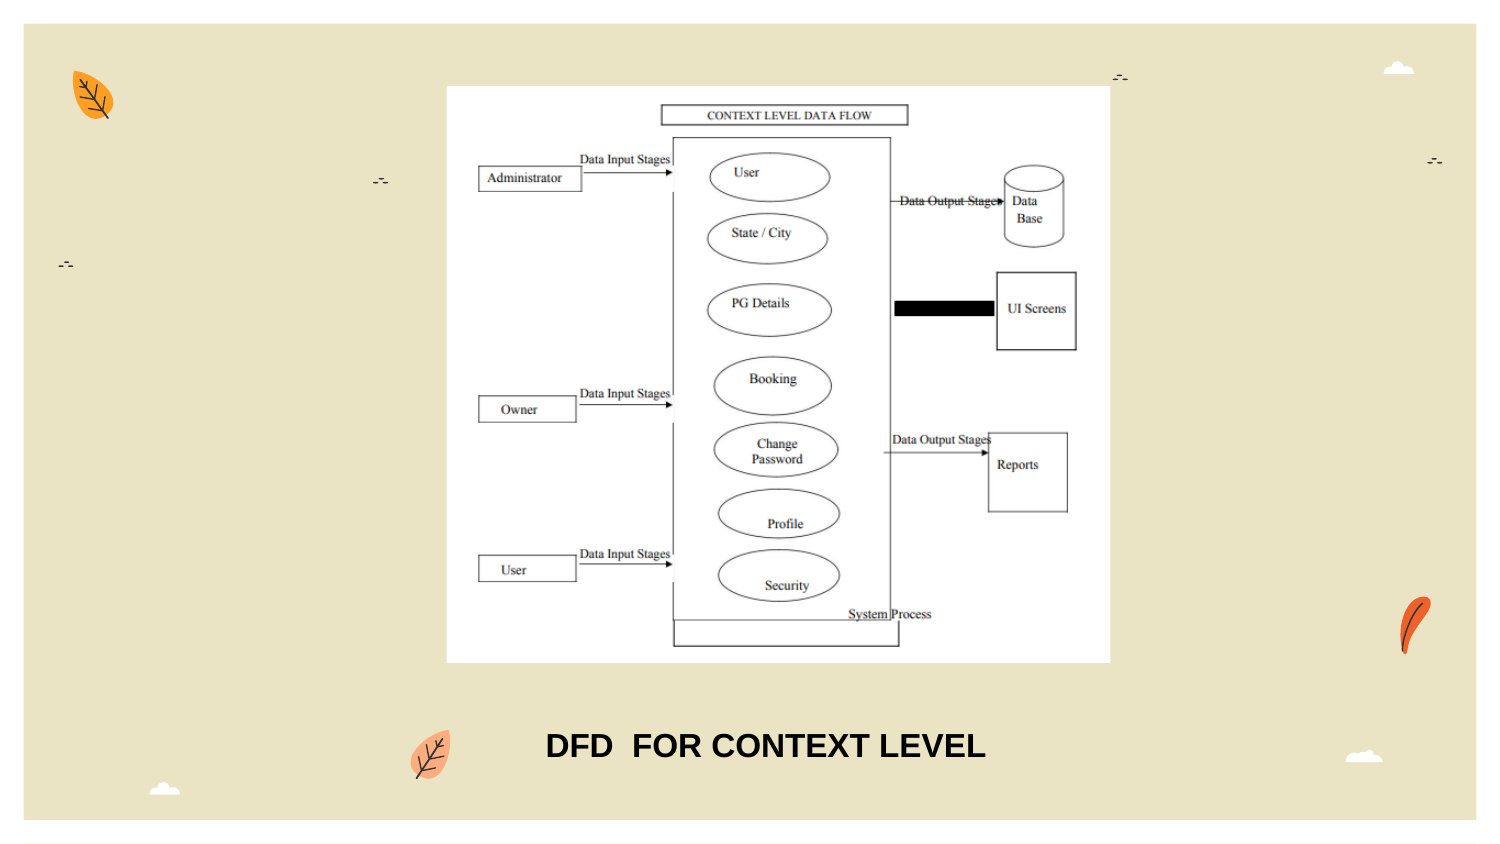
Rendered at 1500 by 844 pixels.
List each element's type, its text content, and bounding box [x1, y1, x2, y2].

picture [446, 86, 1111, 663]
text_box DFD FOR CONTEXT LEVEL [530, 717, 1012, 772]
